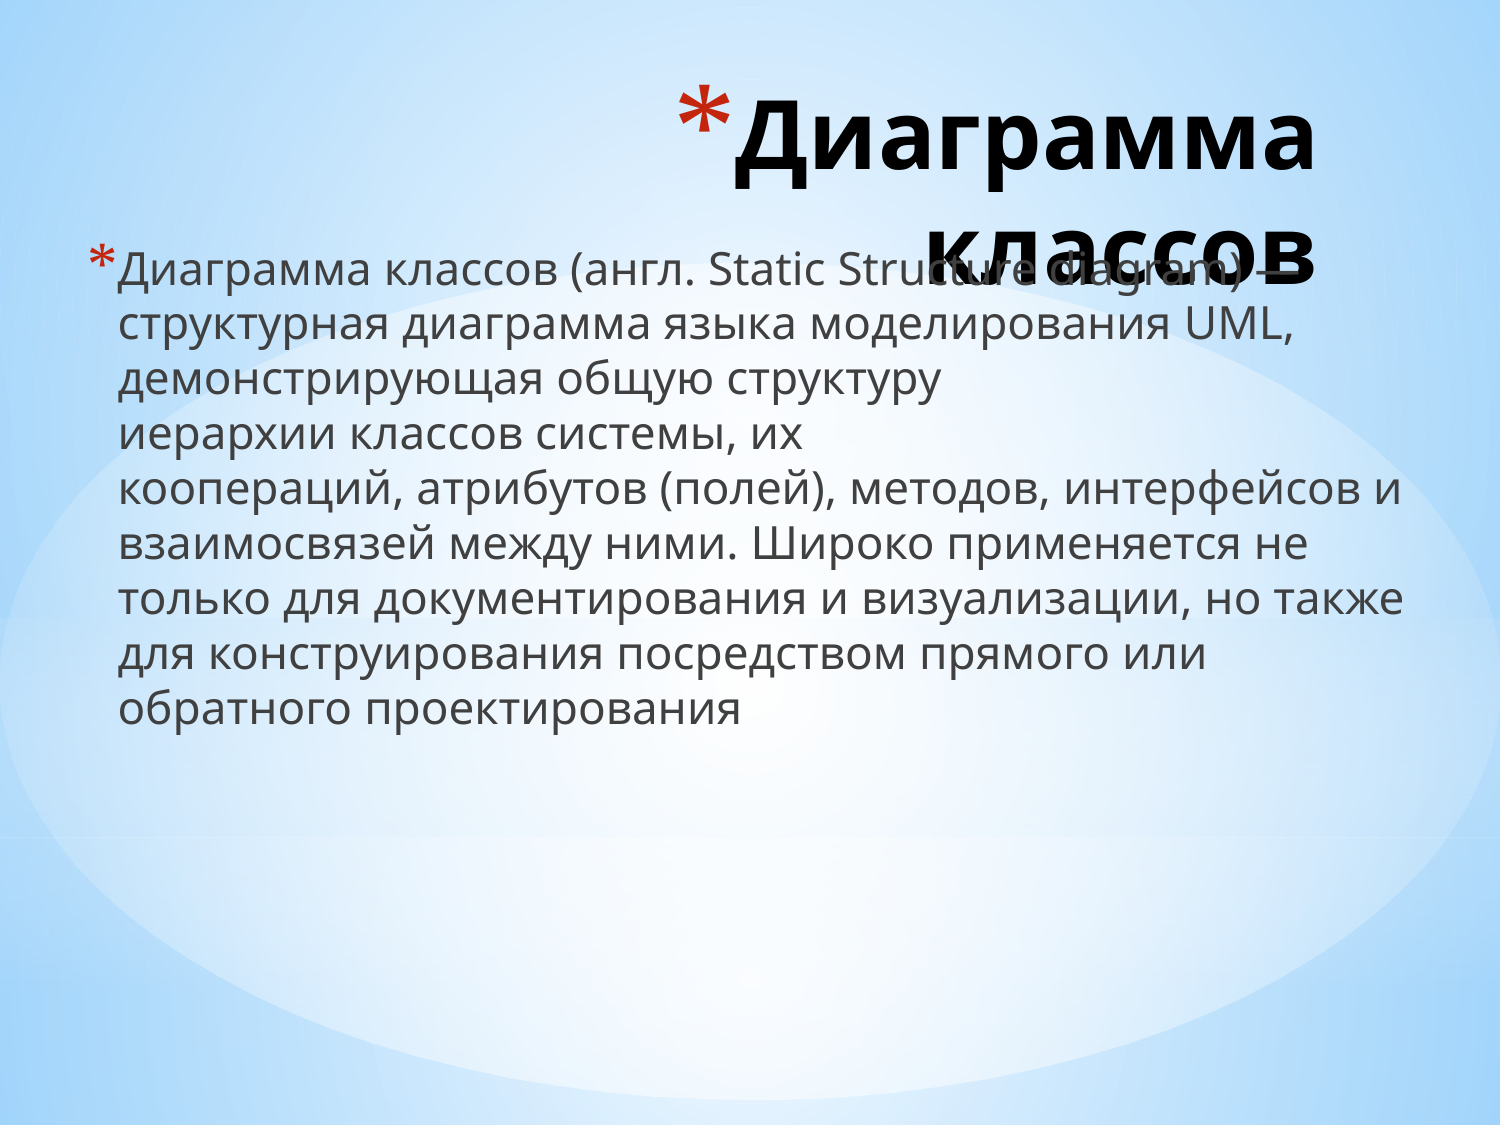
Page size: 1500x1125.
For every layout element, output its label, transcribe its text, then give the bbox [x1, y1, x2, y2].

list Диаграмма классов (англ. Static Structure diagram) — структурная диаграмма языка моделирования UML, демонстрирующая общую структуру иерархии классов системы, их коопераций, атрибутов (полей), методов, интерфейсов и взаимосвязей между ними. Широко применяется не только для документирования и визуализации, но также для конструирования посредством прямого или обратного проектирования [64, 231, 1447, 787]
title Диаграмма классов [265, 66, 1334, 231]
